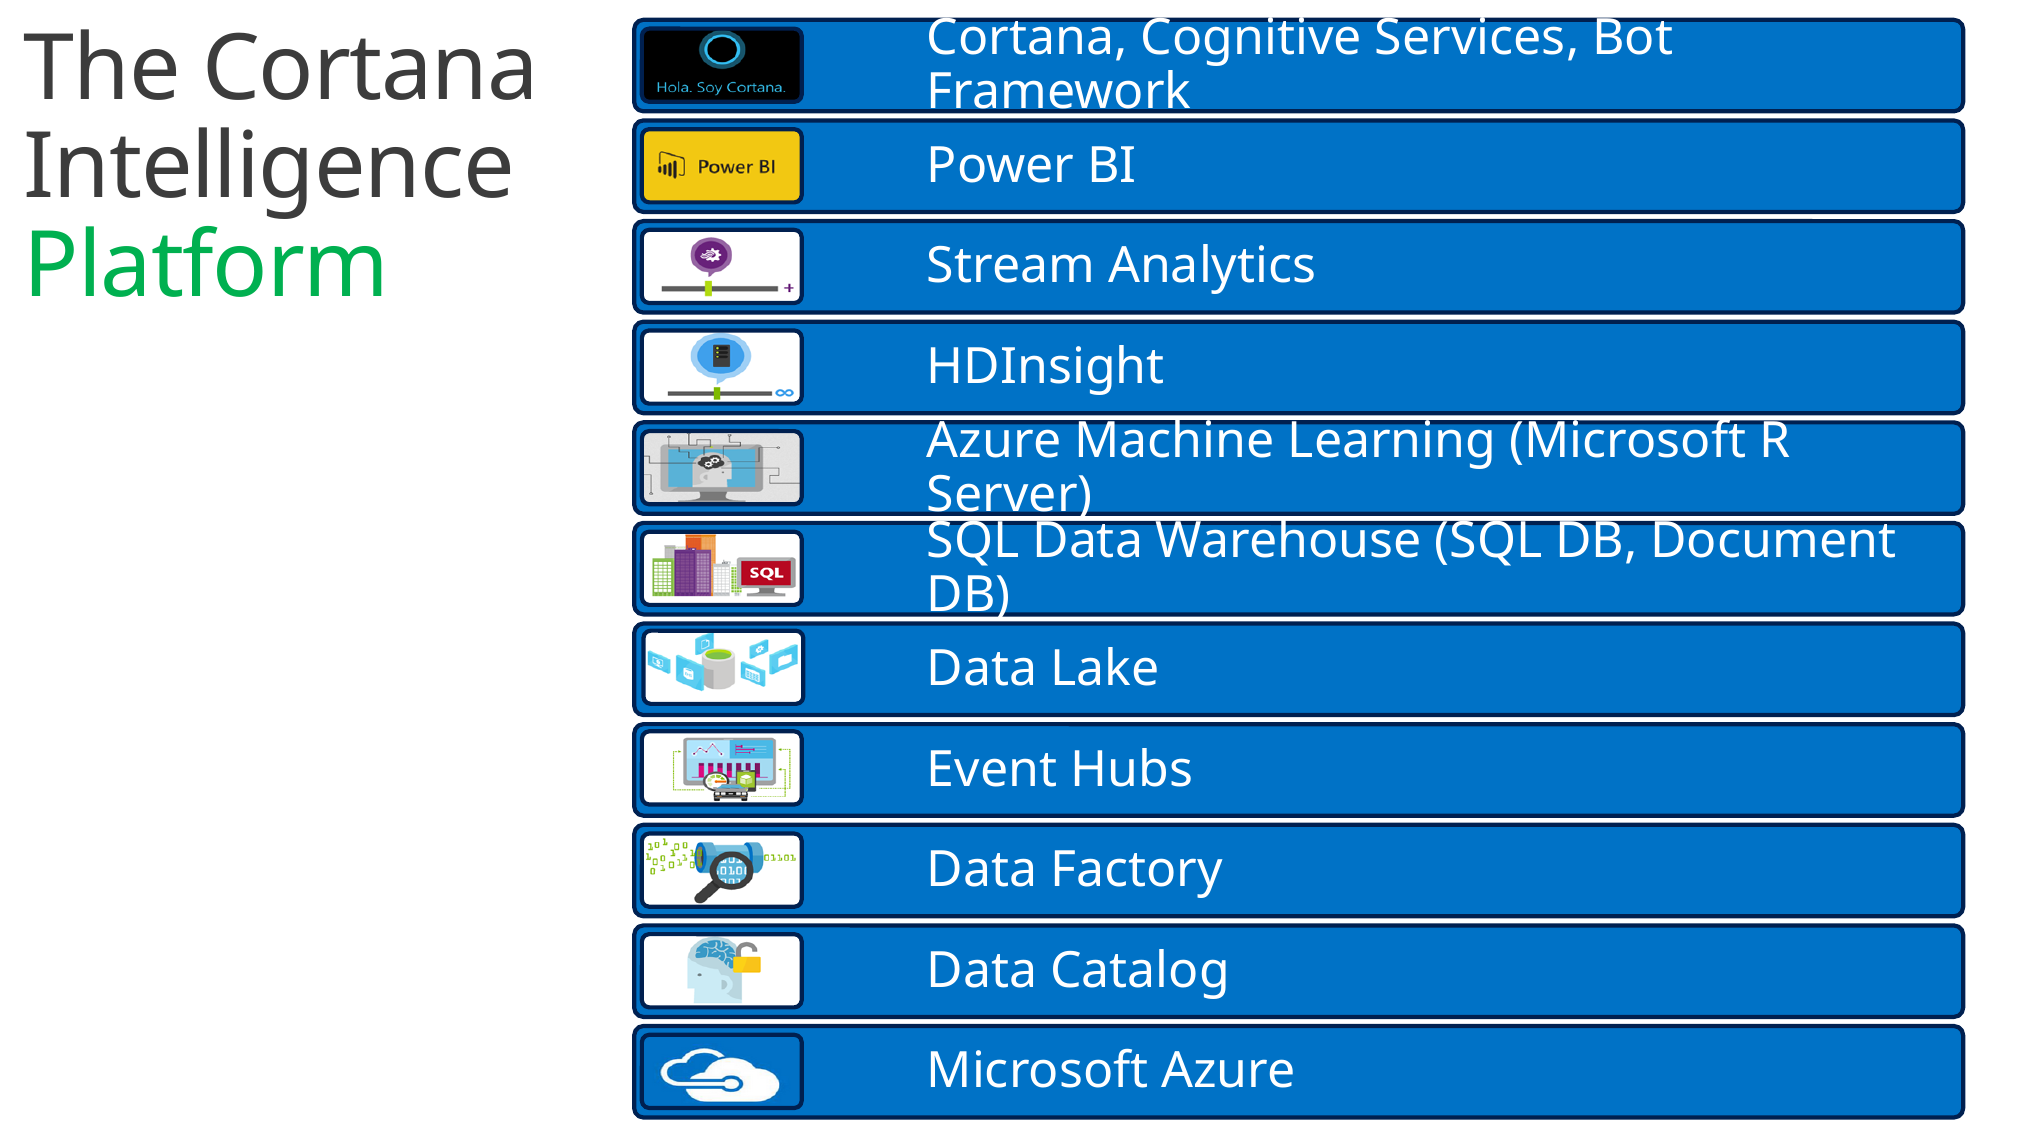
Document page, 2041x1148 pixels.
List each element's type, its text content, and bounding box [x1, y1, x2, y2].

title The Cortana Intelligence Platform [0, 4, 704, 417]
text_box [633, 19, 1964, 1119]
